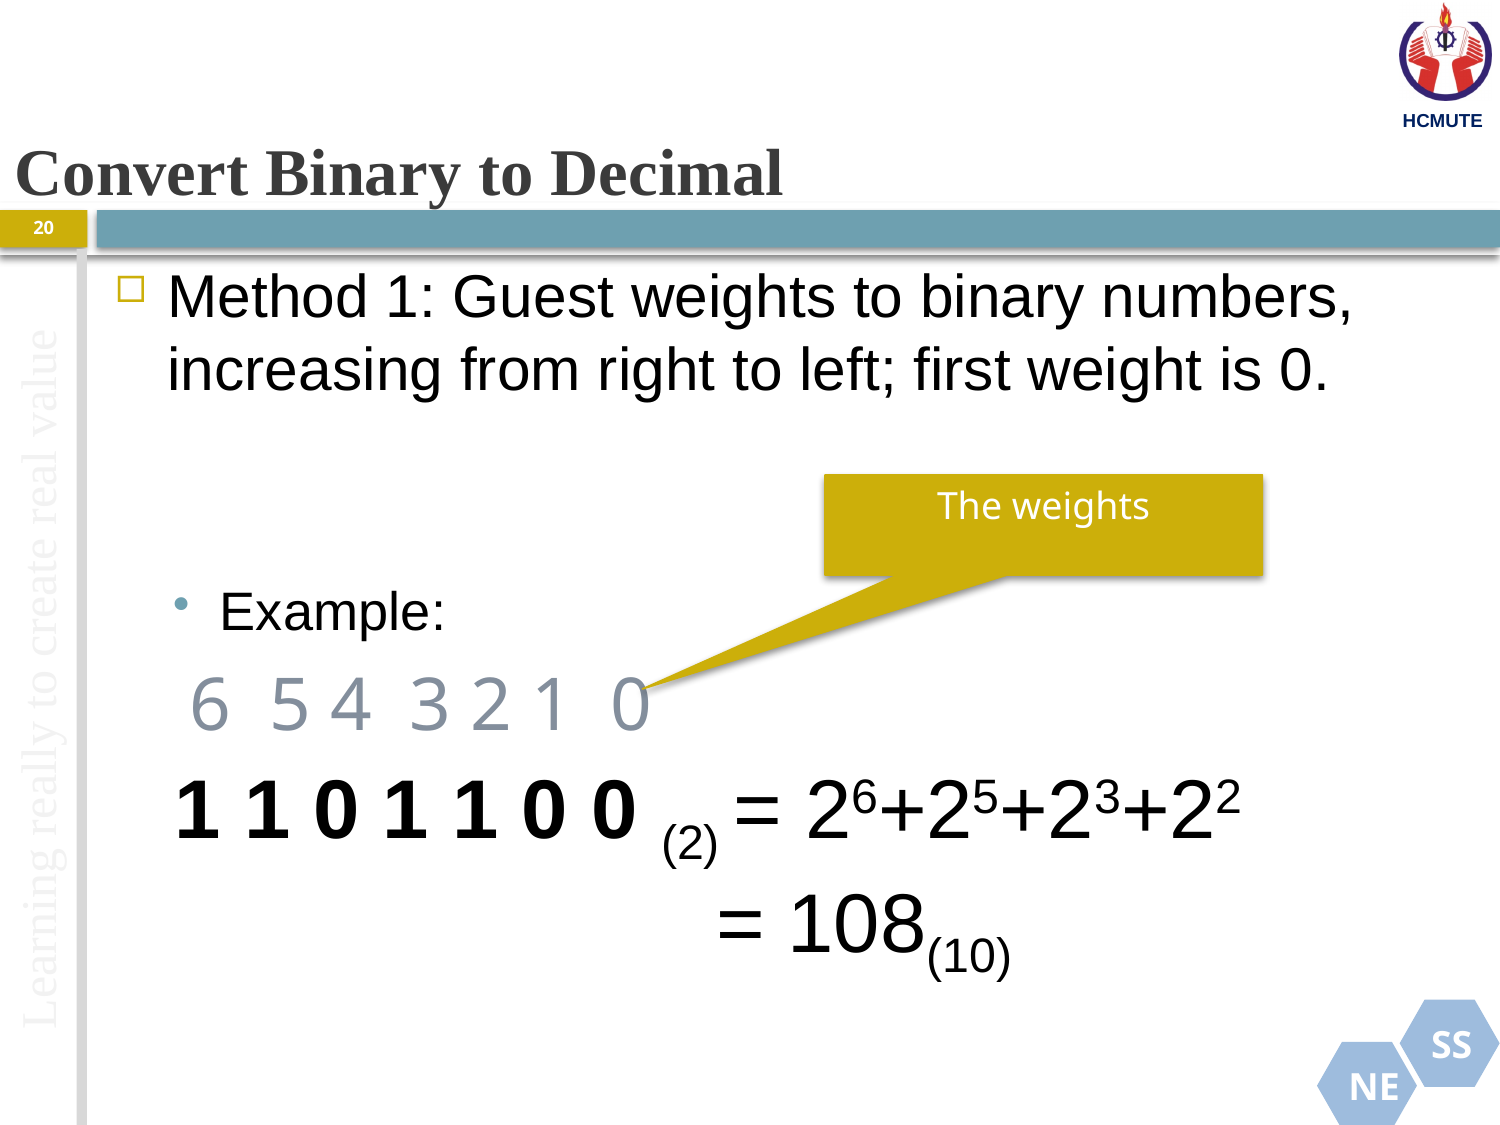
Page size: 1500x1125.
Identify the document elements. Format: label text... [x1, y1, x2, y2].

list Method 1: Guest weights to binary numbers, increasing from right to left; first weight is 0. Example: 1 1 0 1 1 0 0 (2) = 26+25+23+22 = 108(10) [99, 249, 1450, 1063]
picture [1399, 2, 1492, 101]
slide_number 20 [0, 208, 88, 249]
text_box The weights [641, 474, 1264, 690]
text_box 6 5 4 3 2 1 0 [174, 649, 725, 753]
title Convert Binary to Decimal [0, 112, 1500, 225]
